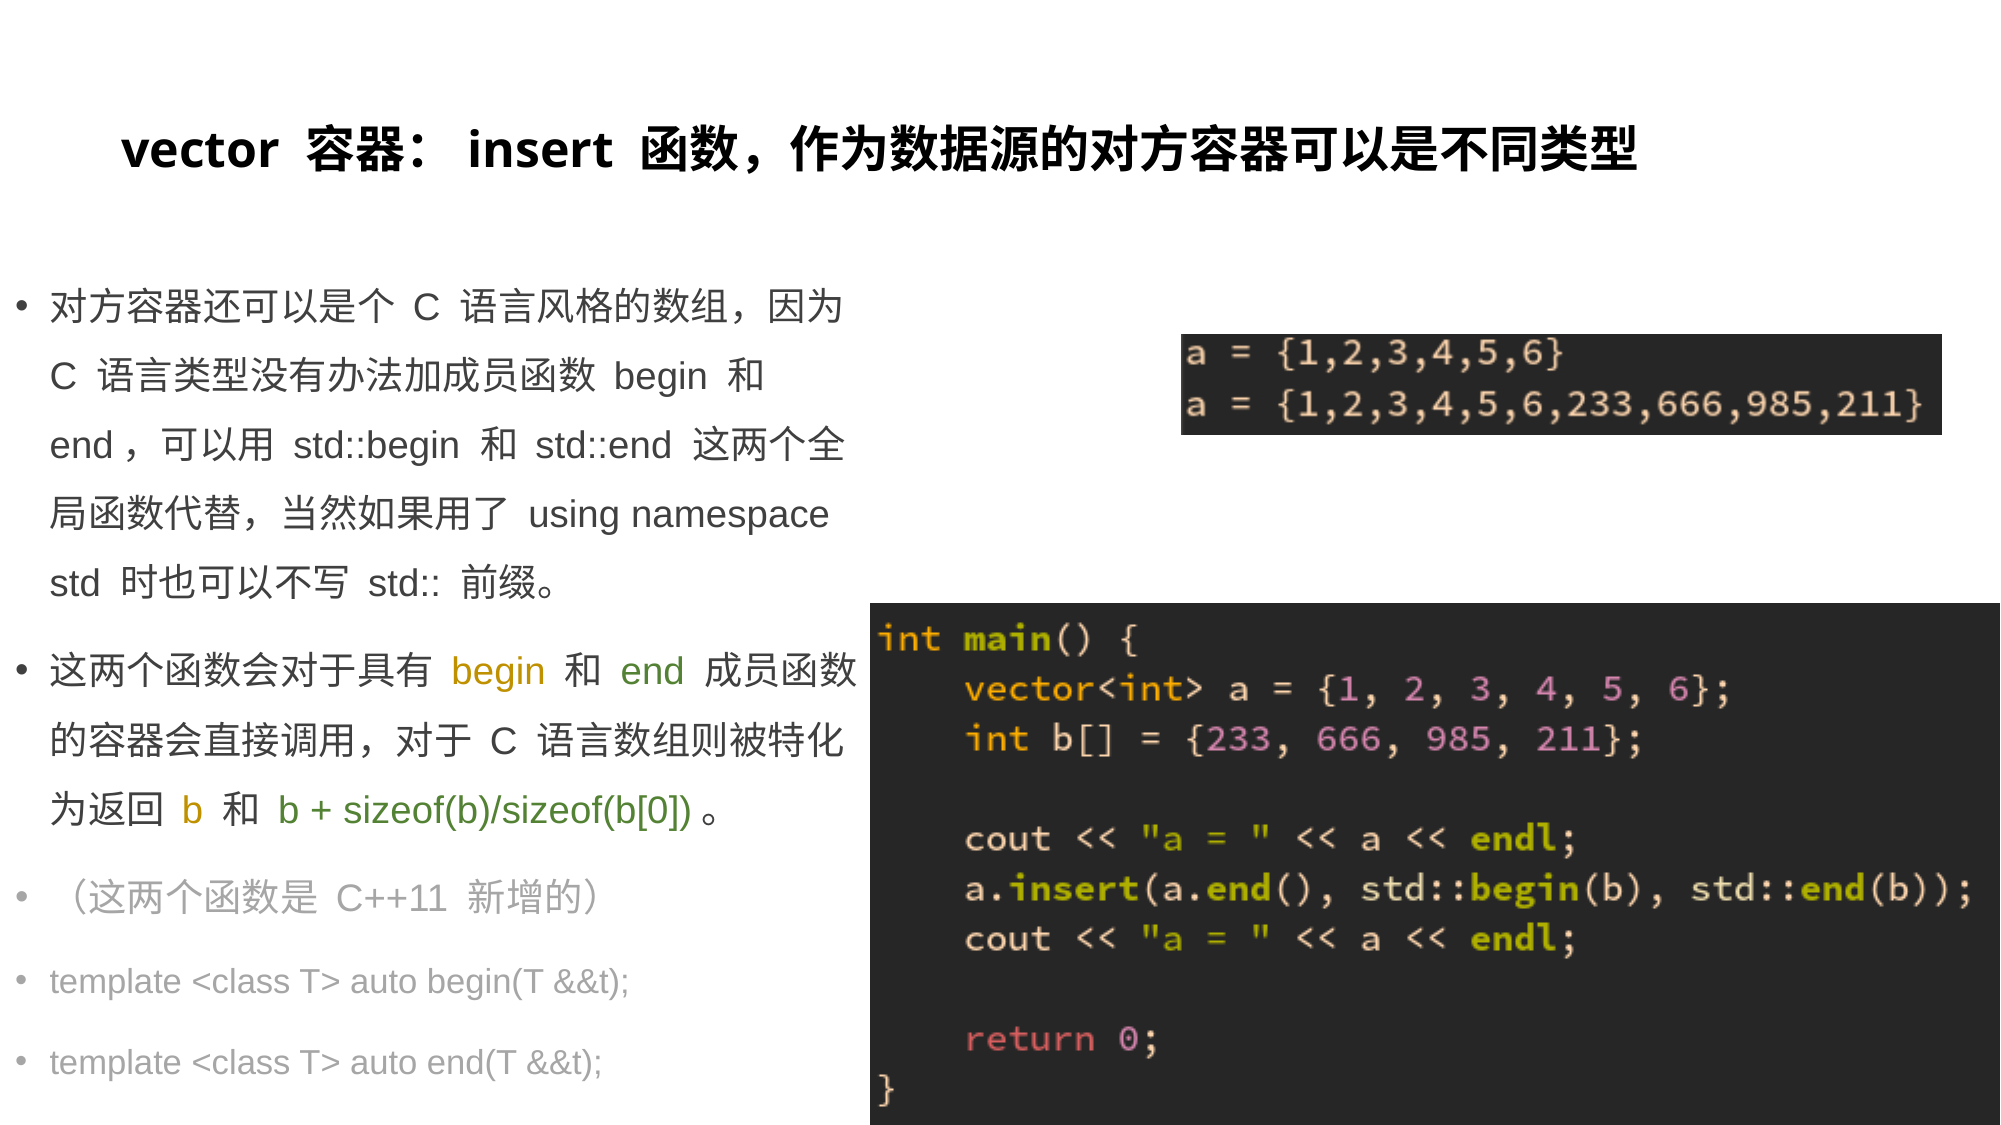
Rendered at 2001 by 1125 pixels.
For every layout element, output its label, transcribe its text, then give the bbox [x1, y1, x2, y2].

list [870, 603, 2000, 1125]
list 对方容器还可以是个 C 语言风格的数组，因为 C 语言类型没有办法加成员函数 begin 和 end，可以用 std::begin 和 std::end 这两个全局函数代替，当然如果用了 using namespace std 时也可以不写 std:: 前缀。 这两个函数会对于具有 begin 和 end 成员函数的容器会直接调用，对于 C 语言数组则被特化为返回 b 和 b + sizeof(b)/sizeof(b[0])。 （这两个函数是 C++11 新增的） template <class T> auto begin(T &&t); template <class T> auto end(T &&t); [0, 251, 890, 1100]
picture [1181, 334, 1942, 435]
title vector 容器：insert 函数，作为数据源的对方容器可以是不同类型 [106, 42, 1832, 260]
